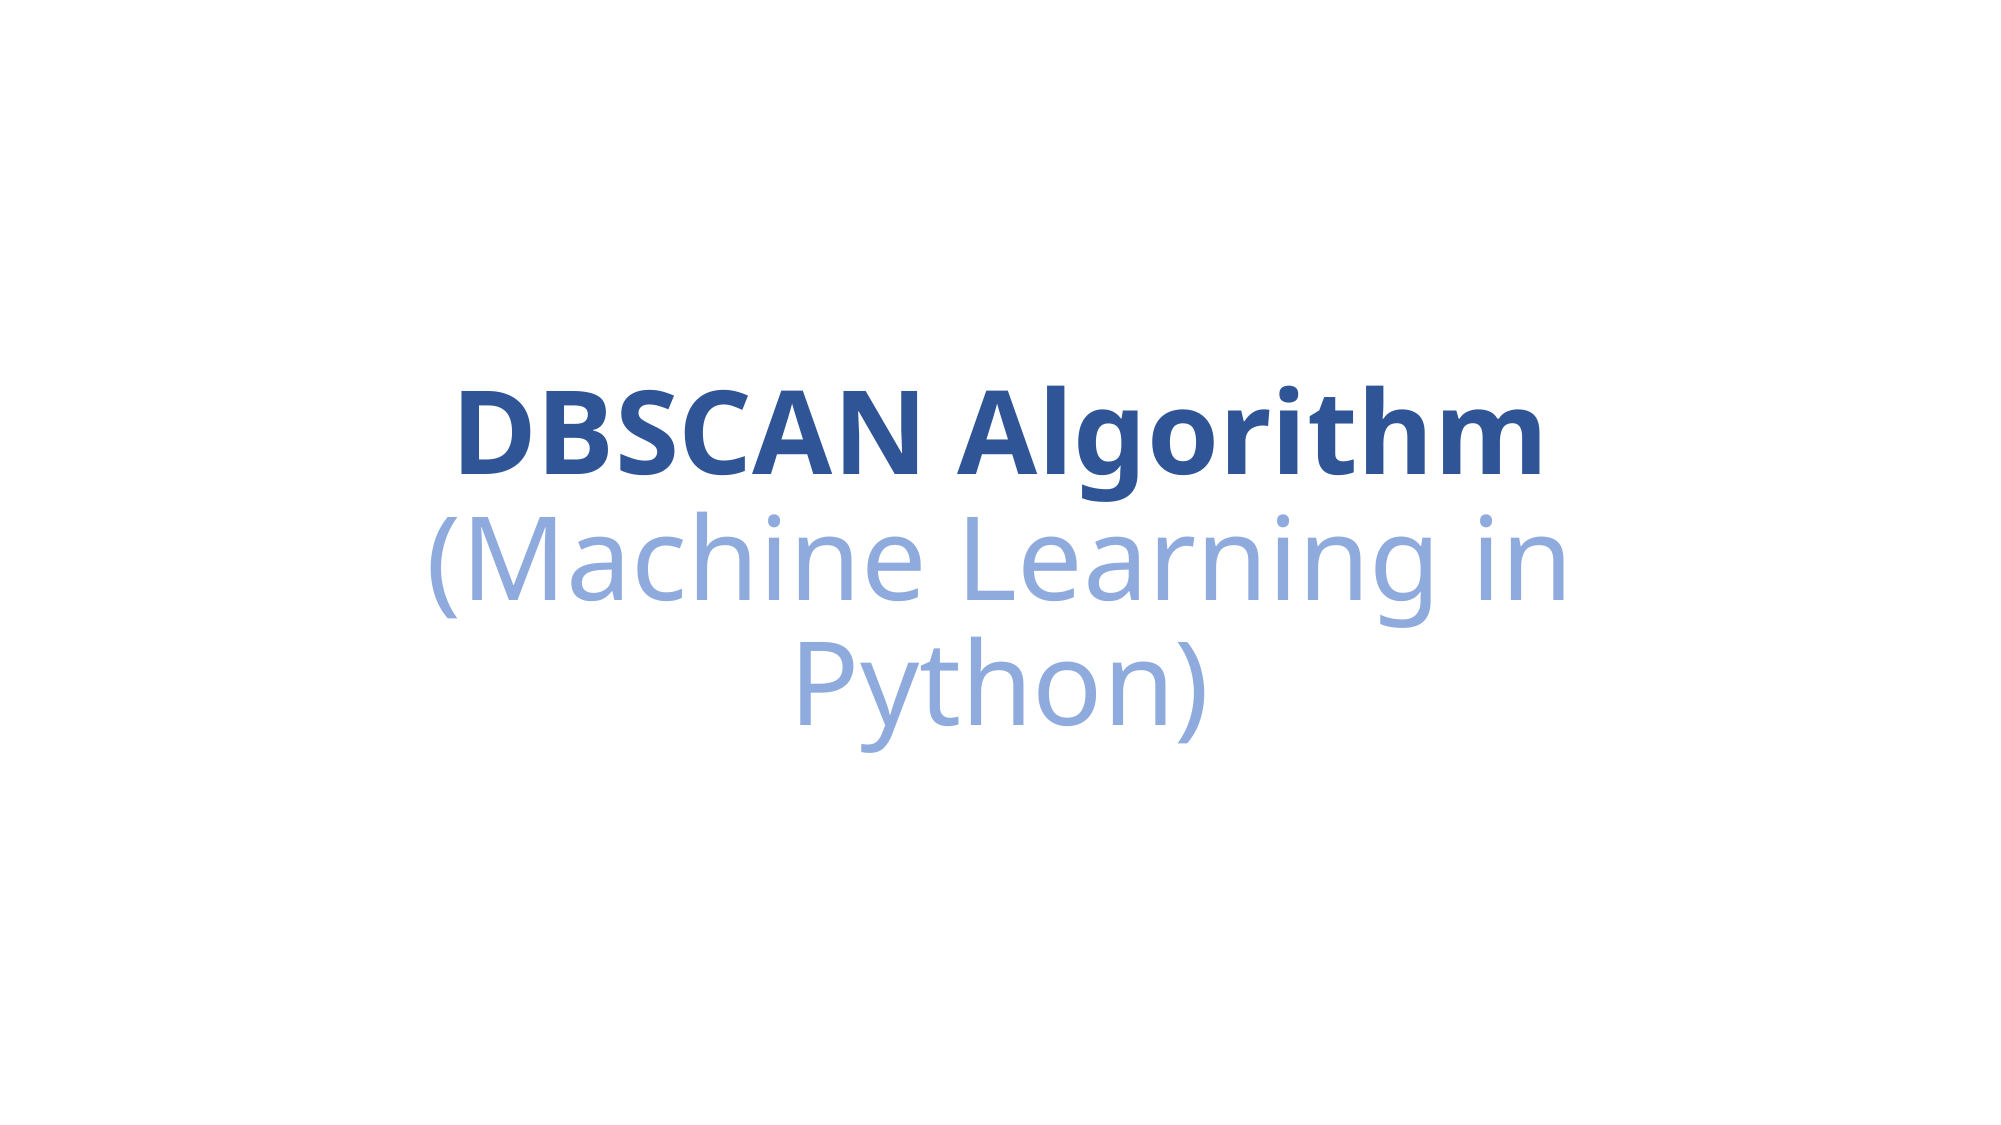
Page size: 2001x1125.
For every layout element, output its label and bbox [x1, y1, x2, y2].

title [211, 366, 1789, 759]
